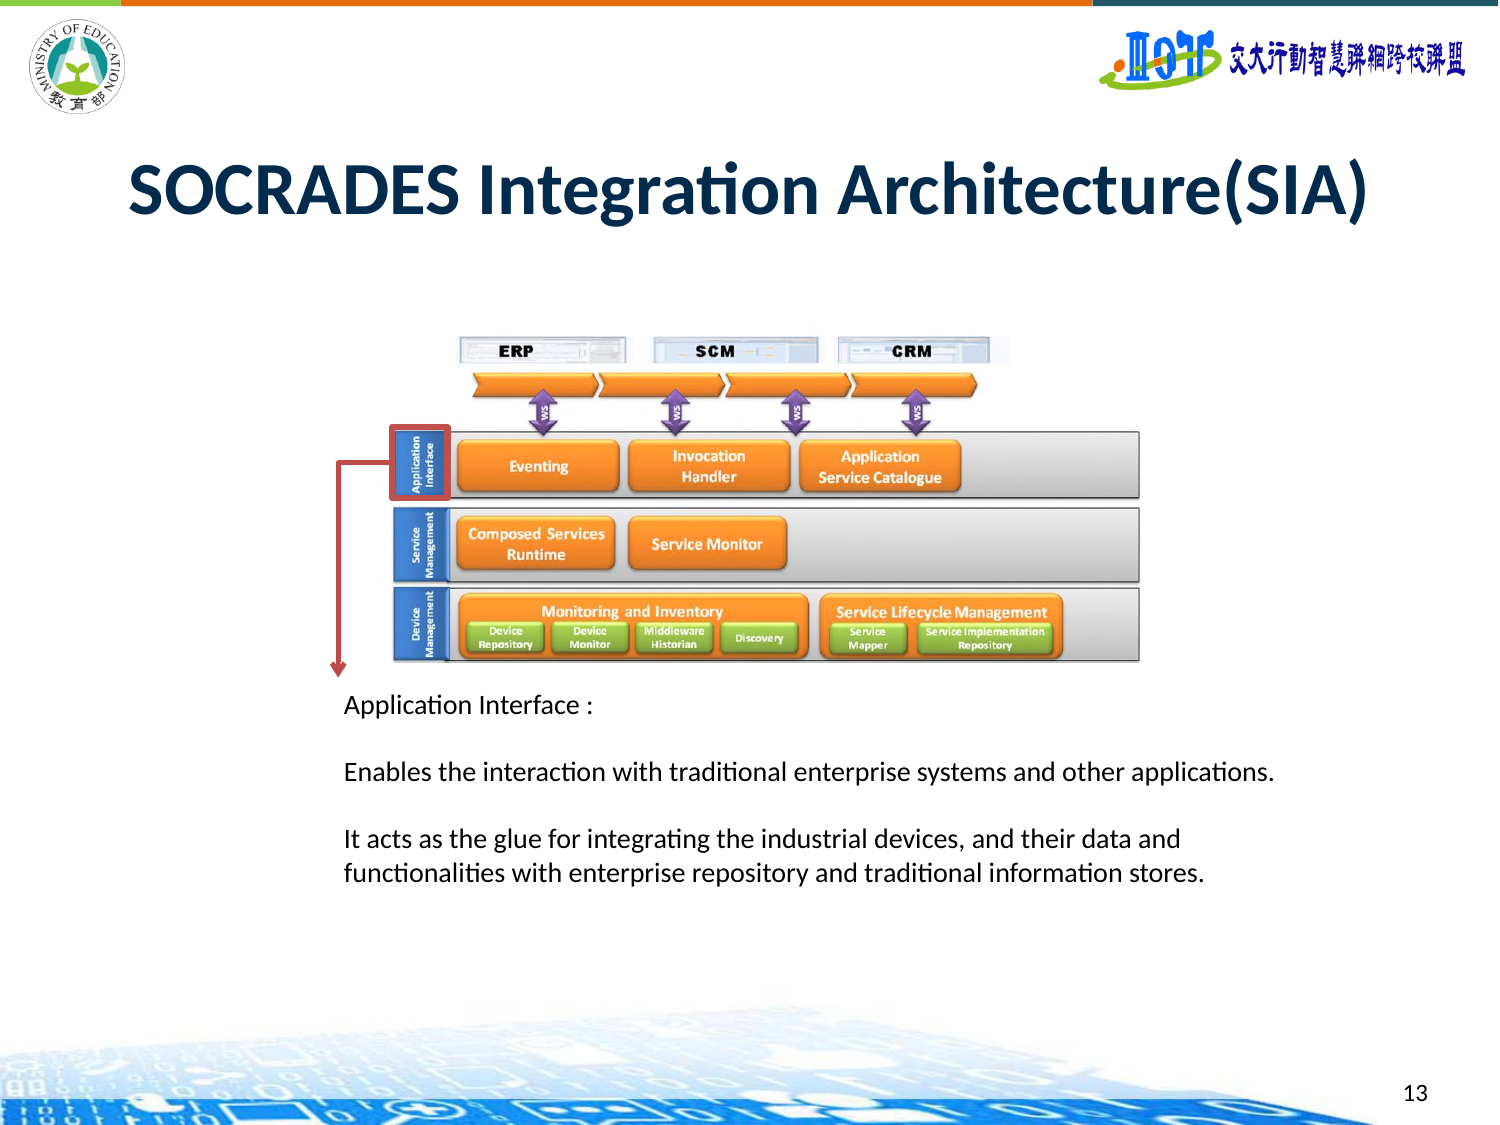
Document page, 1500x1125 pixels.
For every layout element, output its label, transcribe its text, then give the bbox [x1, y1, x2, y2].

picture [0, 987, 1377, 1125]
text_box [337, 462, 393, 678]
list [378, 326, 1152, 664]
picture [1099, 30, 1465, 90]
title SOCRADES Integration Architecture(SIA) [75, 101, 1425, 268]
slide_number 13 [1387, 1069, 1484, 1125]
picture [29, 19, 125, 114]
text_box Application Interface : Enables the interaction with traditional enterprise systems and other applications. It acts as the glue for integrating the industrial devices, and their data and functionalities with enterprise repository and traditional information stores. [329, 678, 1298, 896]
